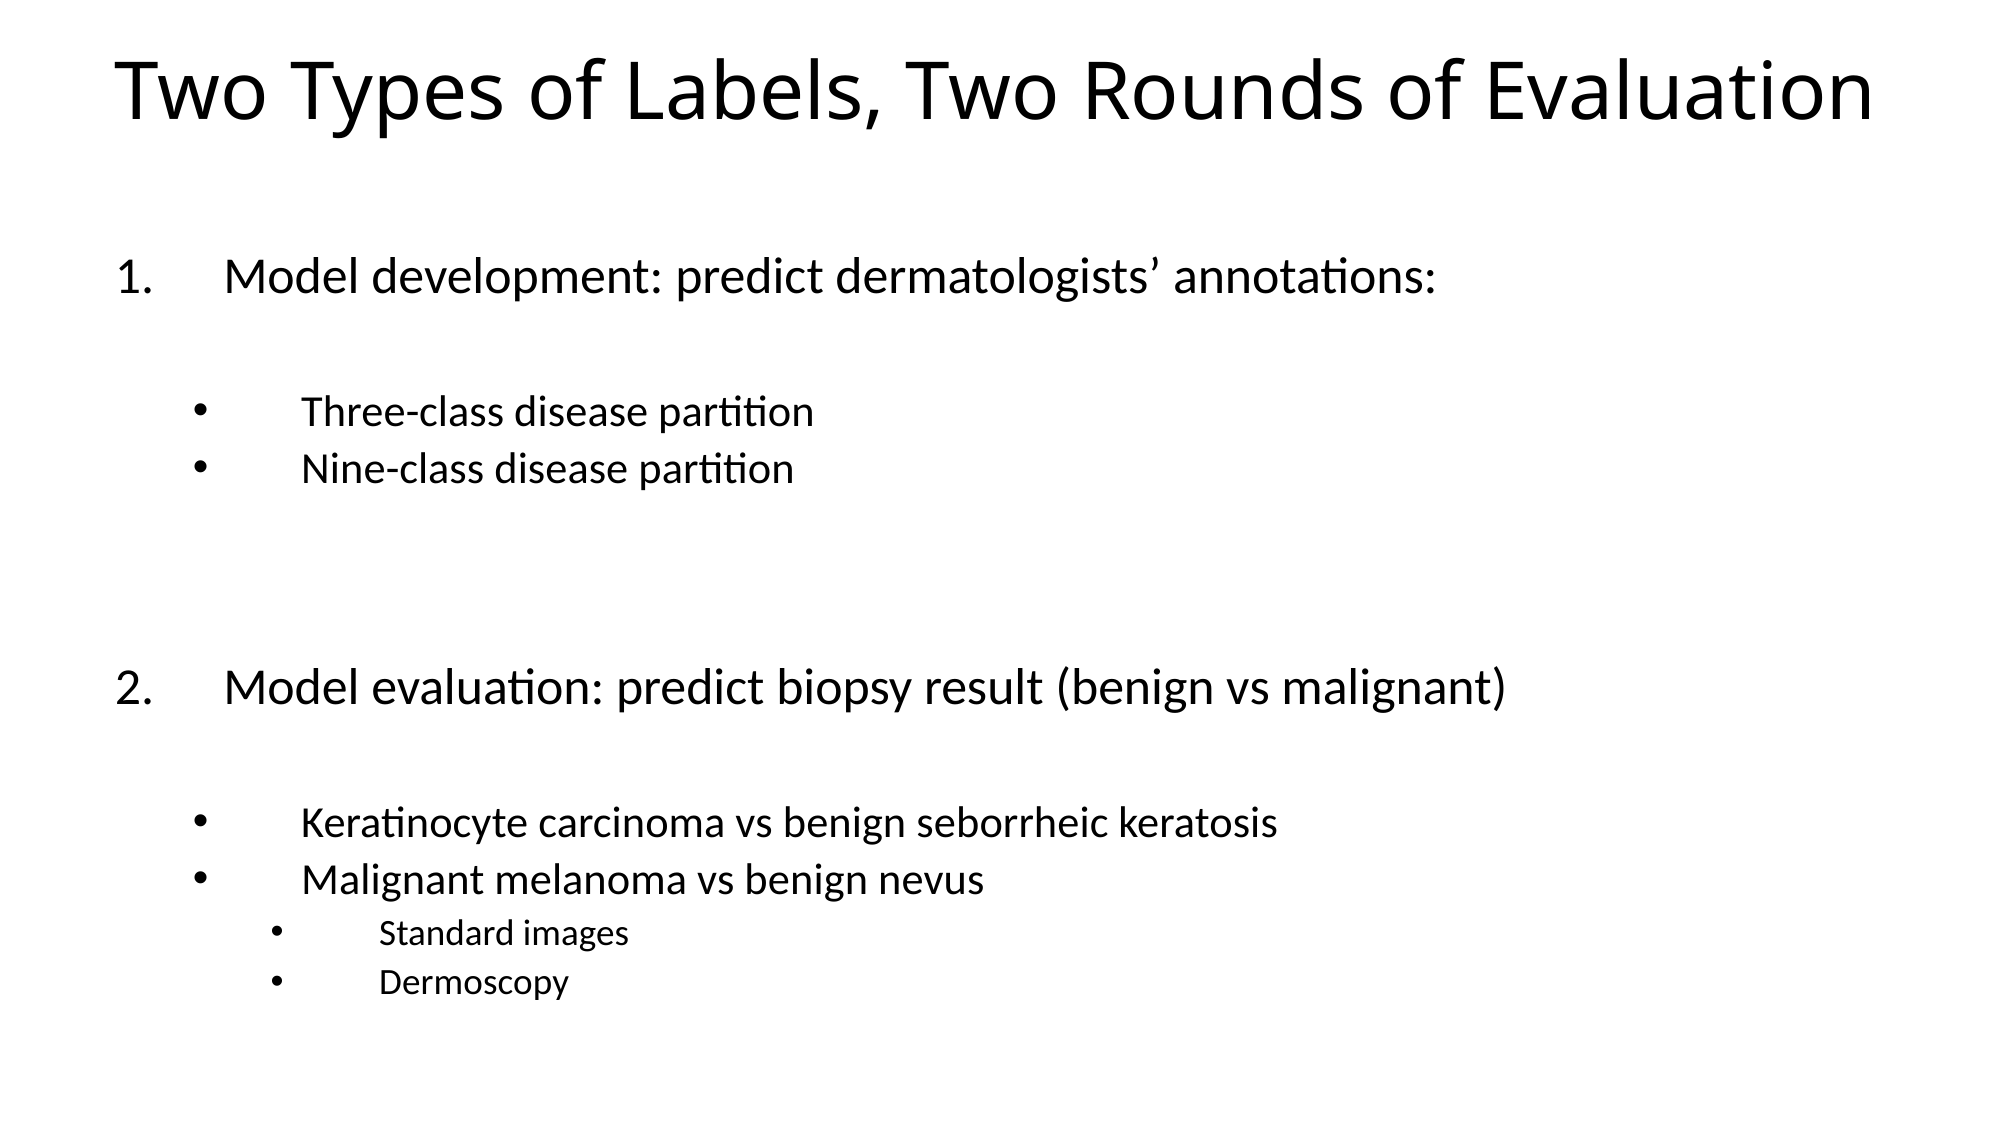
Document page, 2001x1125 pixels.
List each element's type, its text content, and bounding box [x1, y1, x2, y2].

title Two Types of Labels, Two Rounds of Evaluation [99, 0, 1900, 188]
list Model development: predict dermatologists’ annotations: Three-class disease partition Nine-class disease partition Model evaluation: predict biopsy result (benign vs malignant) Keratinocyte carcinoma vs benign seborrheic keratosis Malignant melanoma vs benign nevus Standard images Dermoscopy [99, 240, 1960, 1014]
